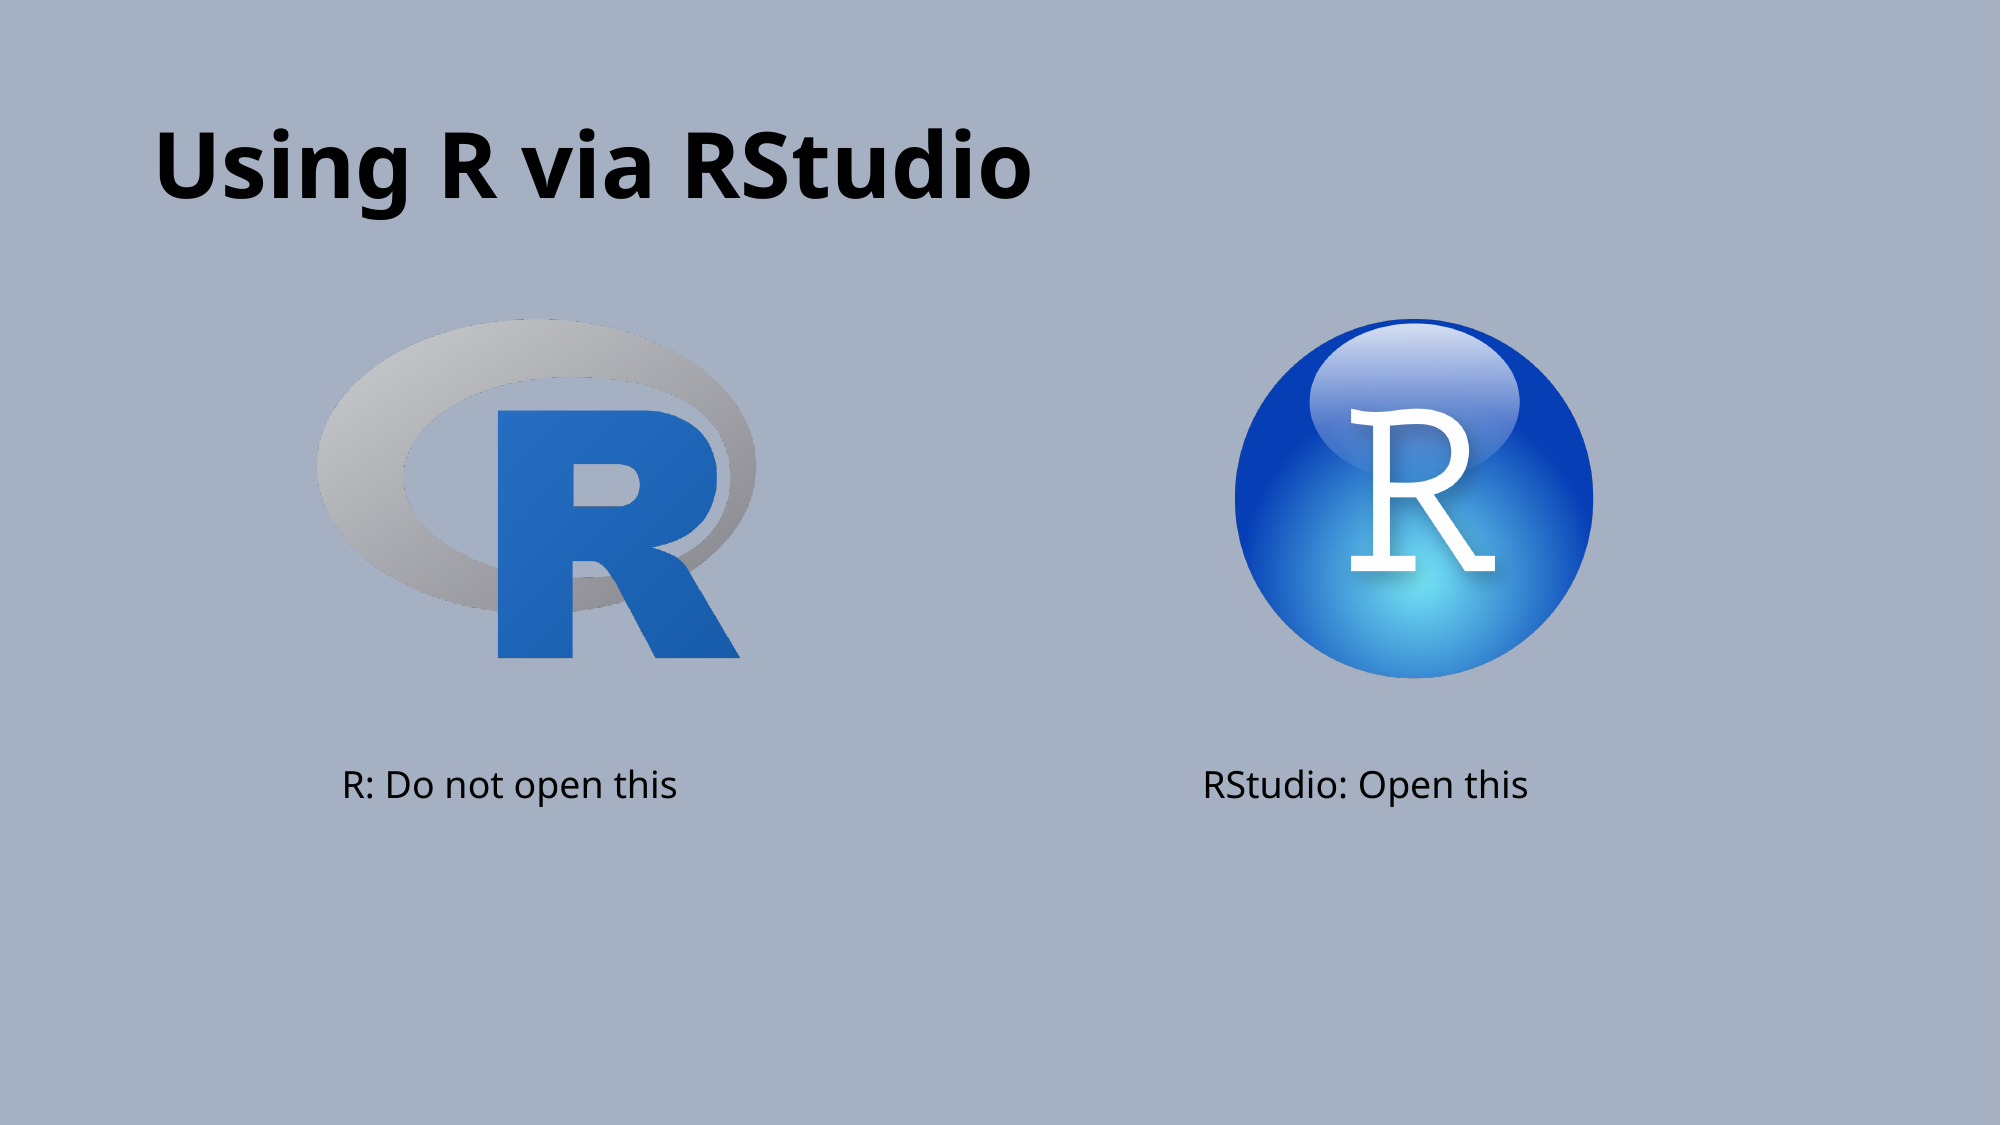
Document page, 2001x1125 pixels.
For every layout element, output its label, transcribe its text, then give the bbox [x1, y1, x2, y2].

picture [1233, 317, 1595, 680]
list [316, 317, 757, 659]
title Using R via RStudio [137, 59, 1863, 278]
text_box RStudio: Open this [1187, 753, 1544, 813]
text_box R: Do not open this [326, 753, 694, 813]
